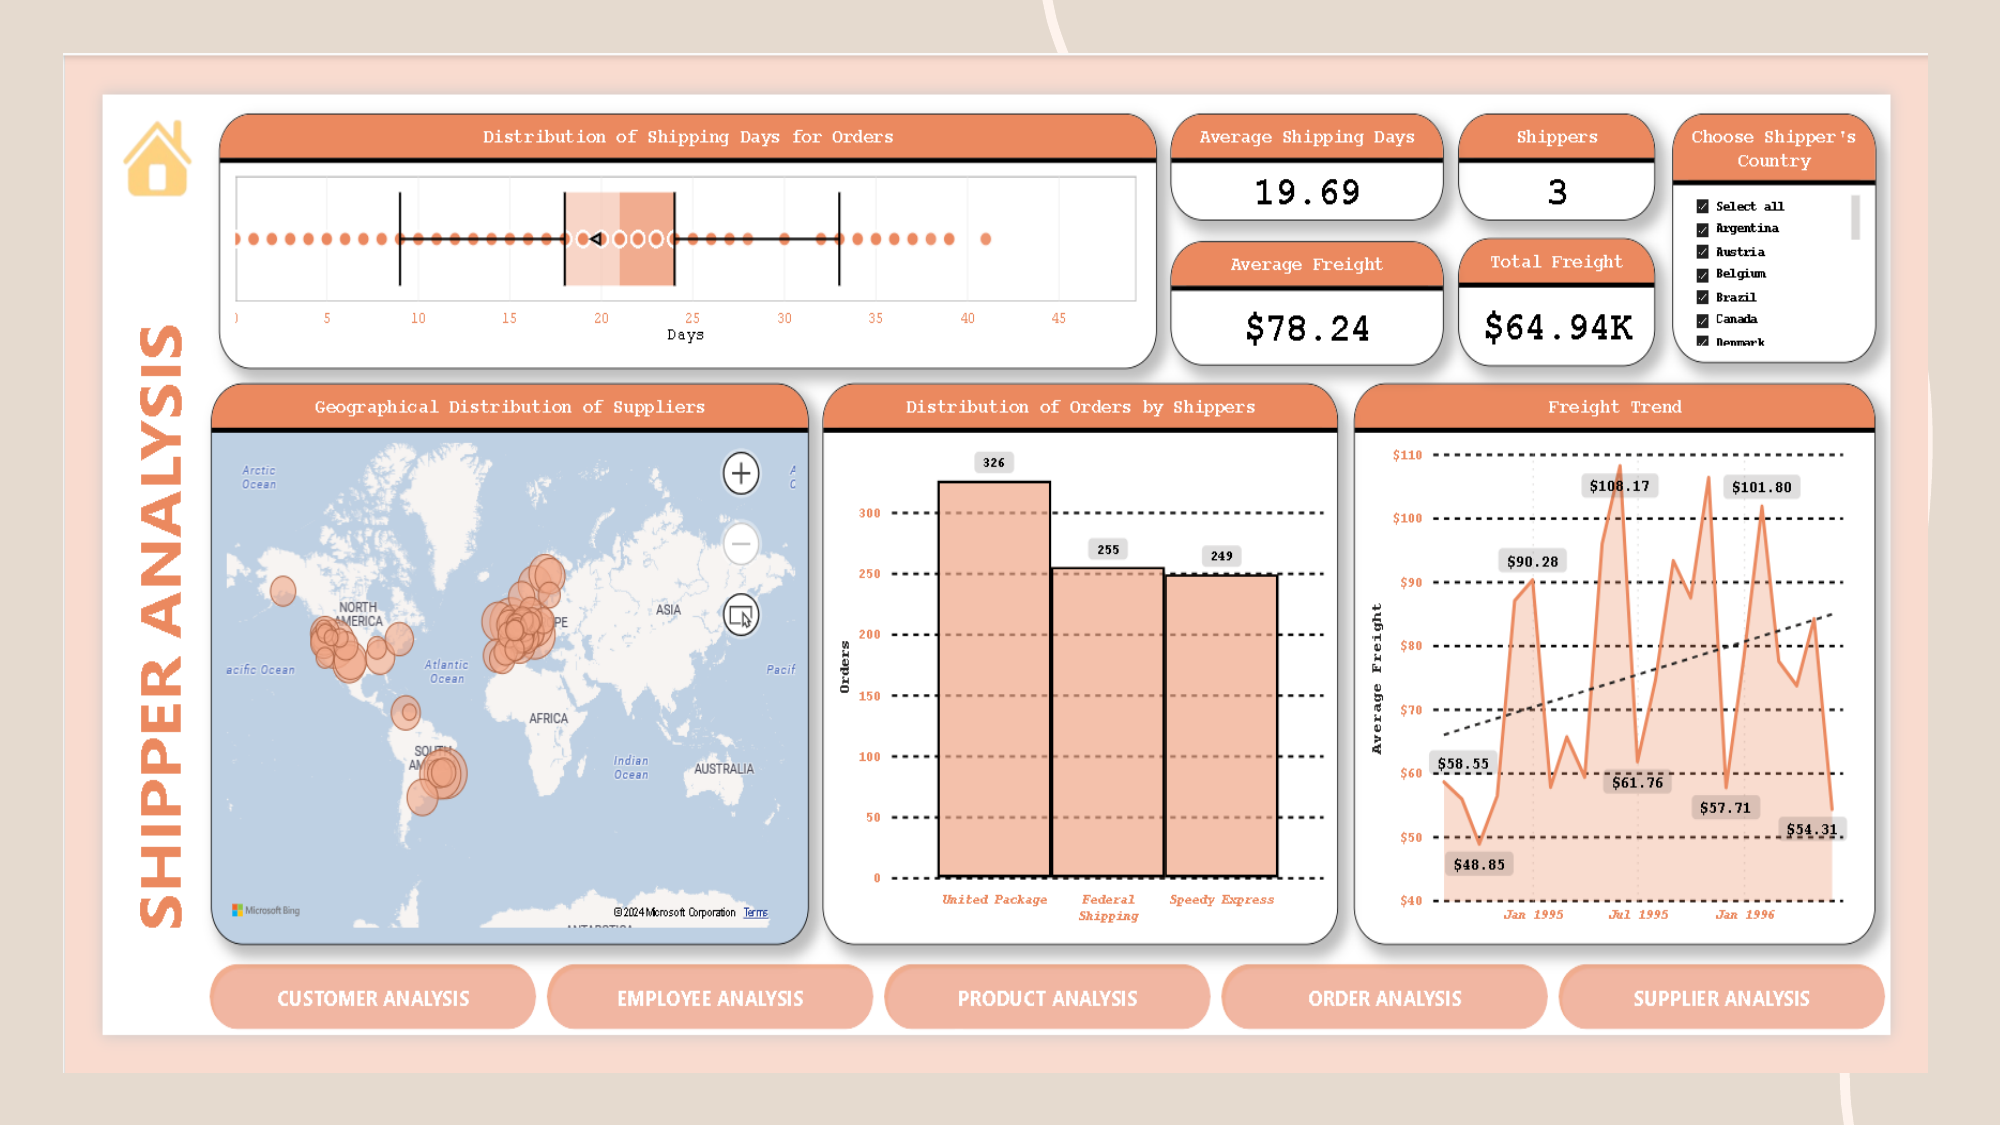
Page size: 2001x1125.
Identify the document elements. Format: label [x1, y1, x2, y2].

picture [63, 53, 1928, 1073]
